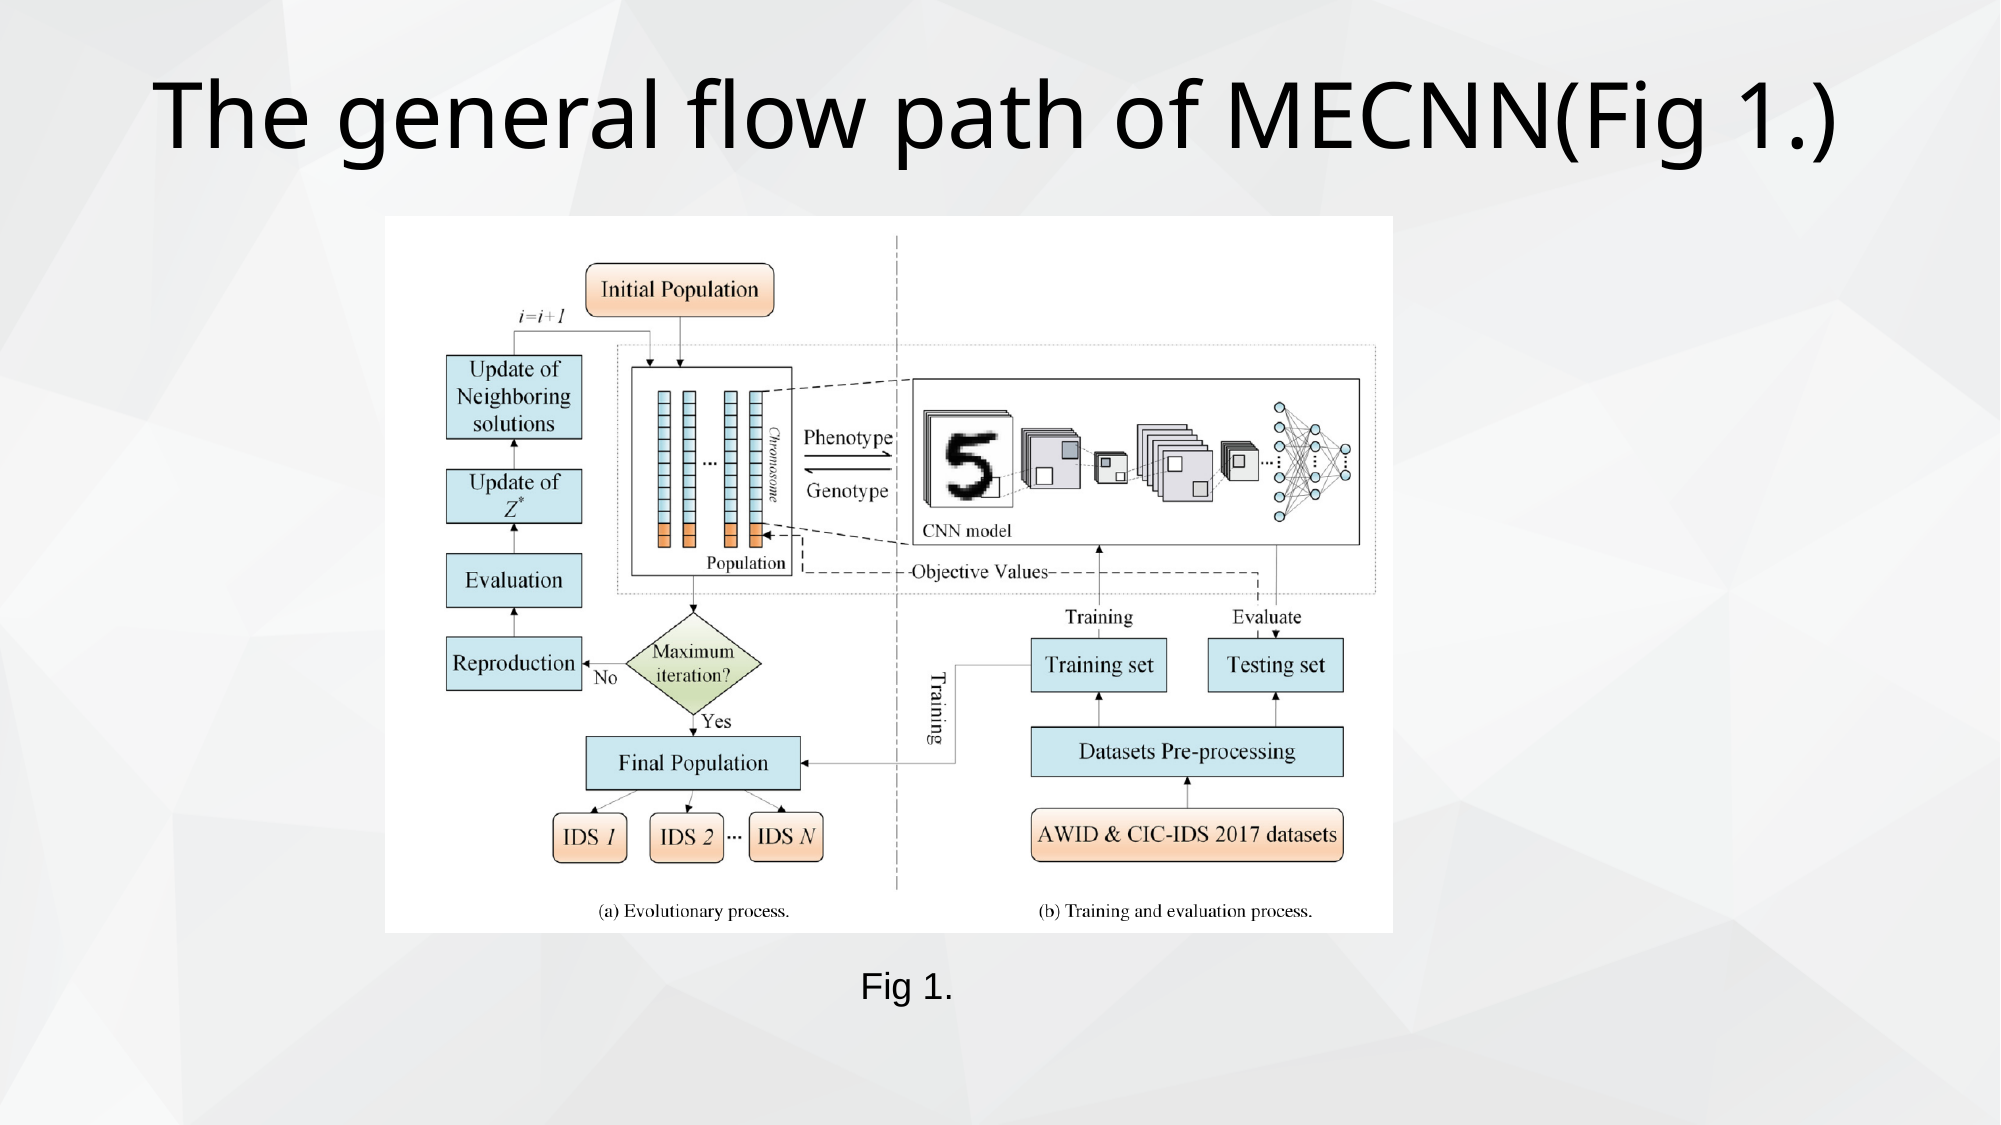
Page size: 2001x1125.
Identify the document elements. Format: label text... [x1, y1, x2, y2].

picture [0, 0, 2000, 1125]
text_box Fig 1. [845, 955, 1138, 1015]
text_box The general flow path of MECNN(Fig 1.) [137, 59, 1863, 278]
